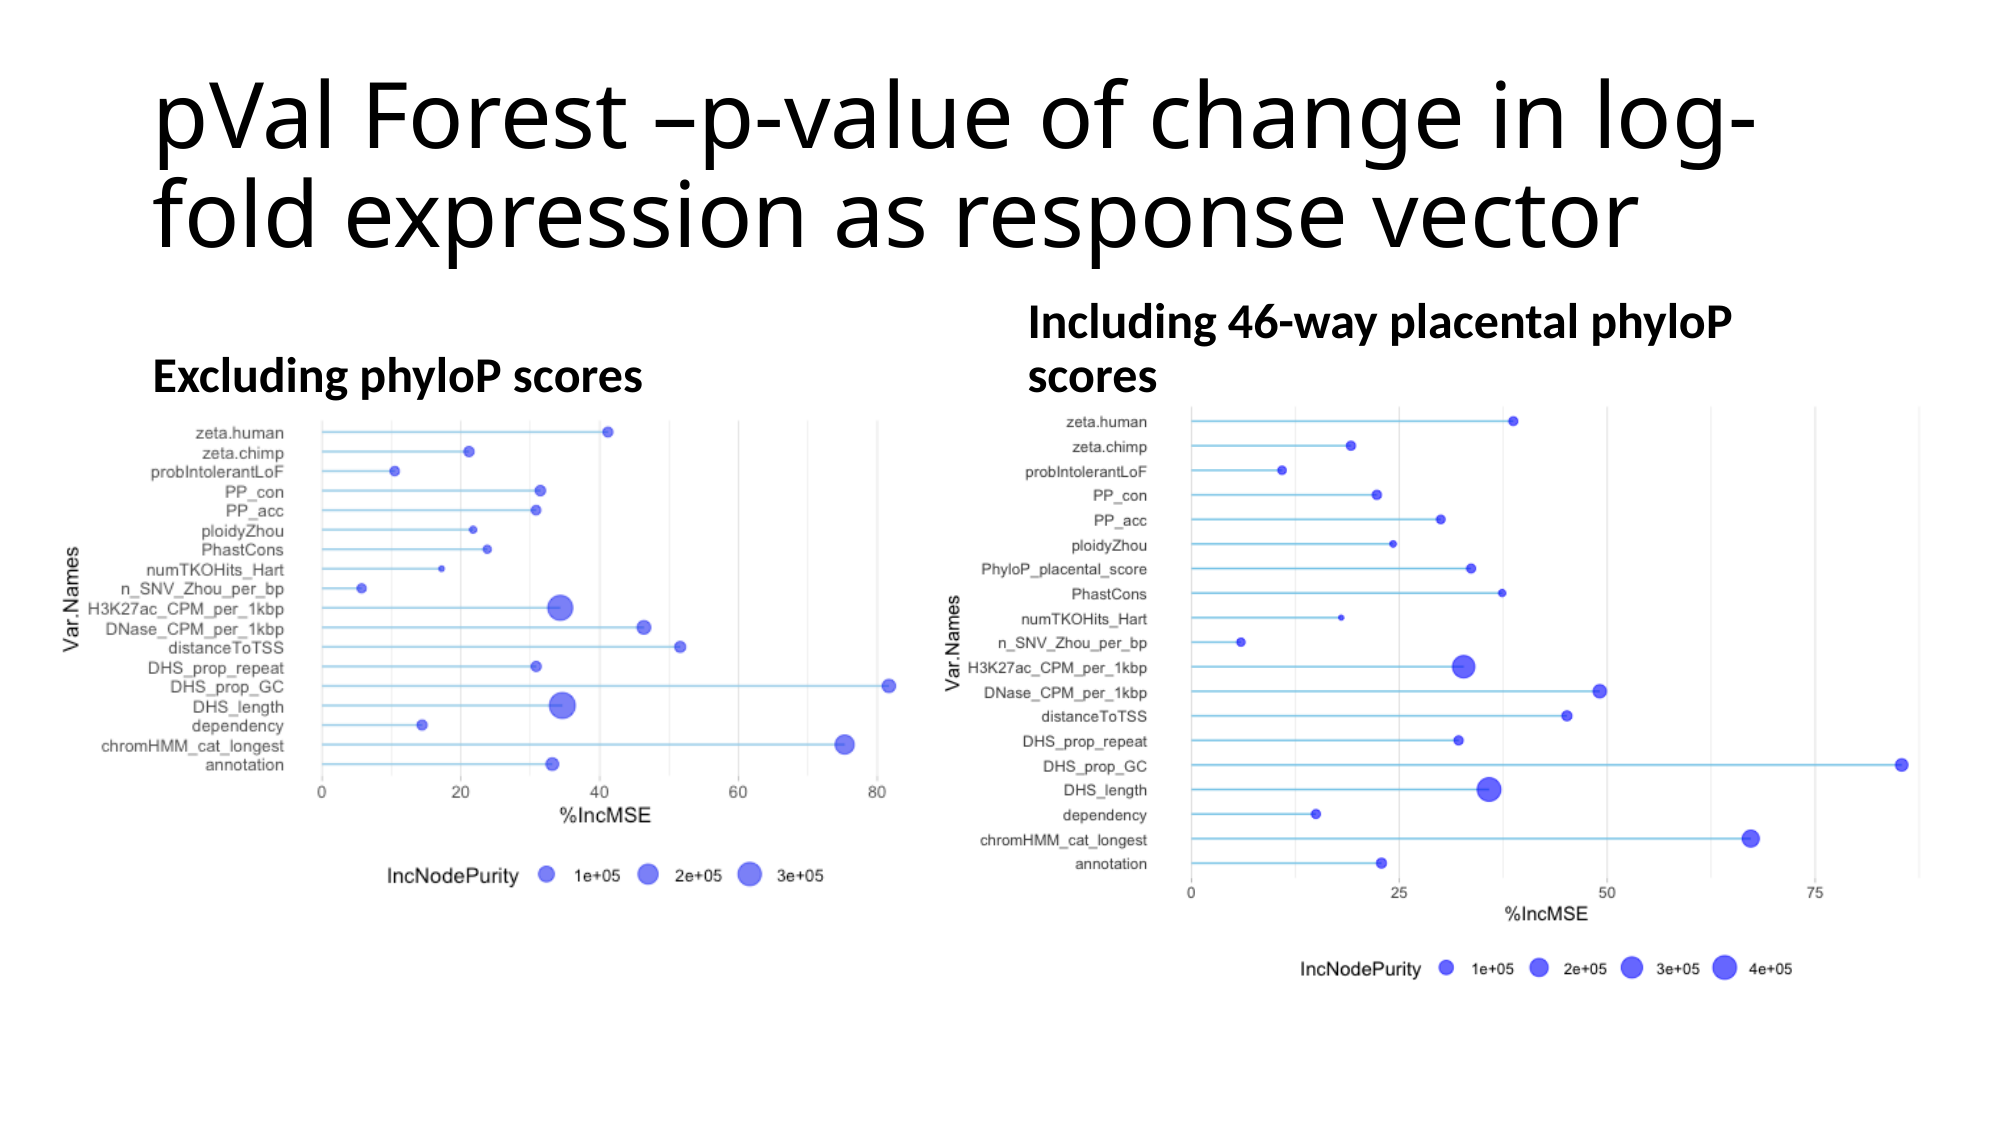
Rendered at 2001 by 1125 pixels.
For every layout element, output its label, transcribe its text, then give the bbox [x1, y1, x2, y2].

picture [53, 410, 929, 912]
list Including 46-way placental phyloP scores [1012, 275, 1863, 397]
picture [936, 397, 1947, 1003]
title pVal Forest –p-value of change in log-fold expression as response vector [137, 59, 1863, 278]
list Excluding phyloP scores [137, 275, 984, 411]
